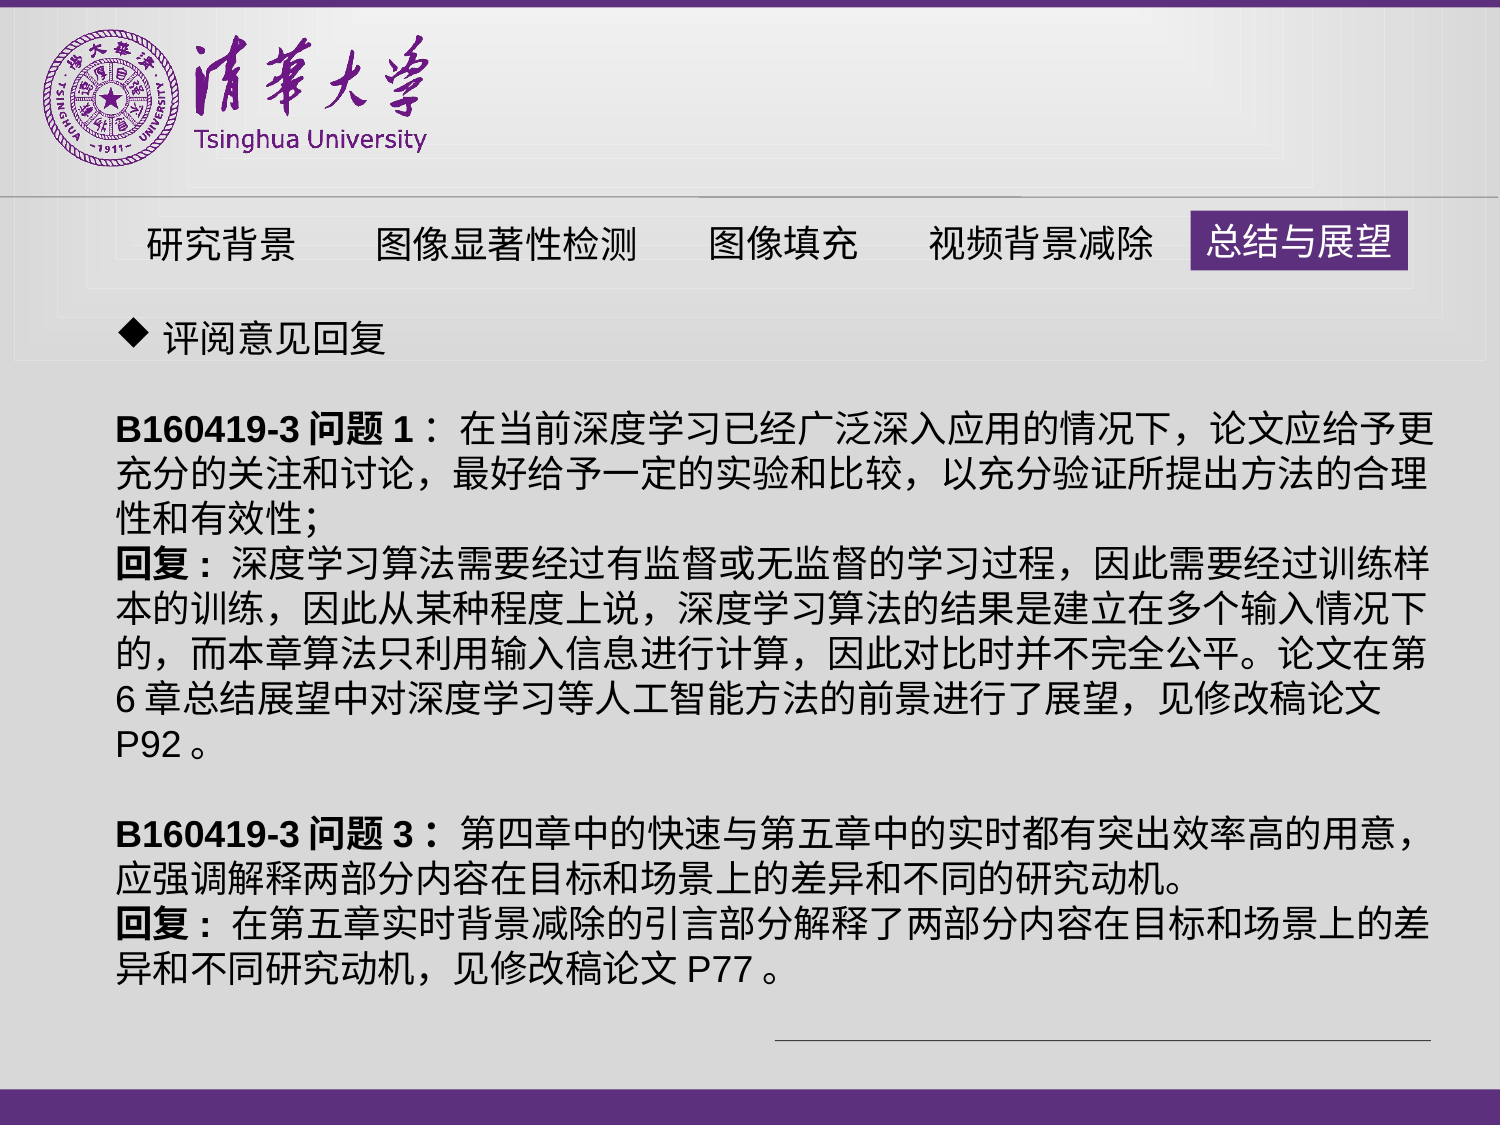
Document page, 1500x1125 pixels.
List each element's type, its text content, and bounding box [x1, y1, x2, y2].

text_box 图像显著性检测 [360, 213, 653, 274]
picture [0, 0, 471, 200]
text_box 评阅意见回复 B160419-3问题1：在当前深度学习已经广泛深入应用的情况下，论文应给予更充分的关注和讨论，最好给予一定的实验和比较，以充分验证所提出方法的合理性和有效性； 回复: 深度学习算法需要经过有监督或无监督的学习过程，因此需要经过训练样本的训练，因此从某种程度上说，深度学习算法的结果是建立在多个输入情况下的，而本章算法只利用输入信息进行计算，因此对比时并不完全公平。论文在第6章总结展望中对深度学习等人工智能方法的前景进行了展望，见修改稿论文P92。 B160419-3问题3：第四章中的快速与第五章中的实时都有突出效率高的用意，应强调解释两部分内容在目标和场景上的差异和不同的研究动机。 回复: 在第五章实时背景减除的引言部分解释了两部分内容在目标和场景上的差异和不同研究动机，见修改稿论文P77。 [100, 307, 1472, 998]
text_box 视频背景减除 [913, 212, 1169, 273]
text_box 总结与展望 [1190, 210, 1408, 271]
text_box [471, 0, 1500, 8]
text_box [0, 1089, 1500, 1125]
text_box 图像填充 [693, 213, 874, 273]
text_box 研究背景 [131, 213, 312, 274]
